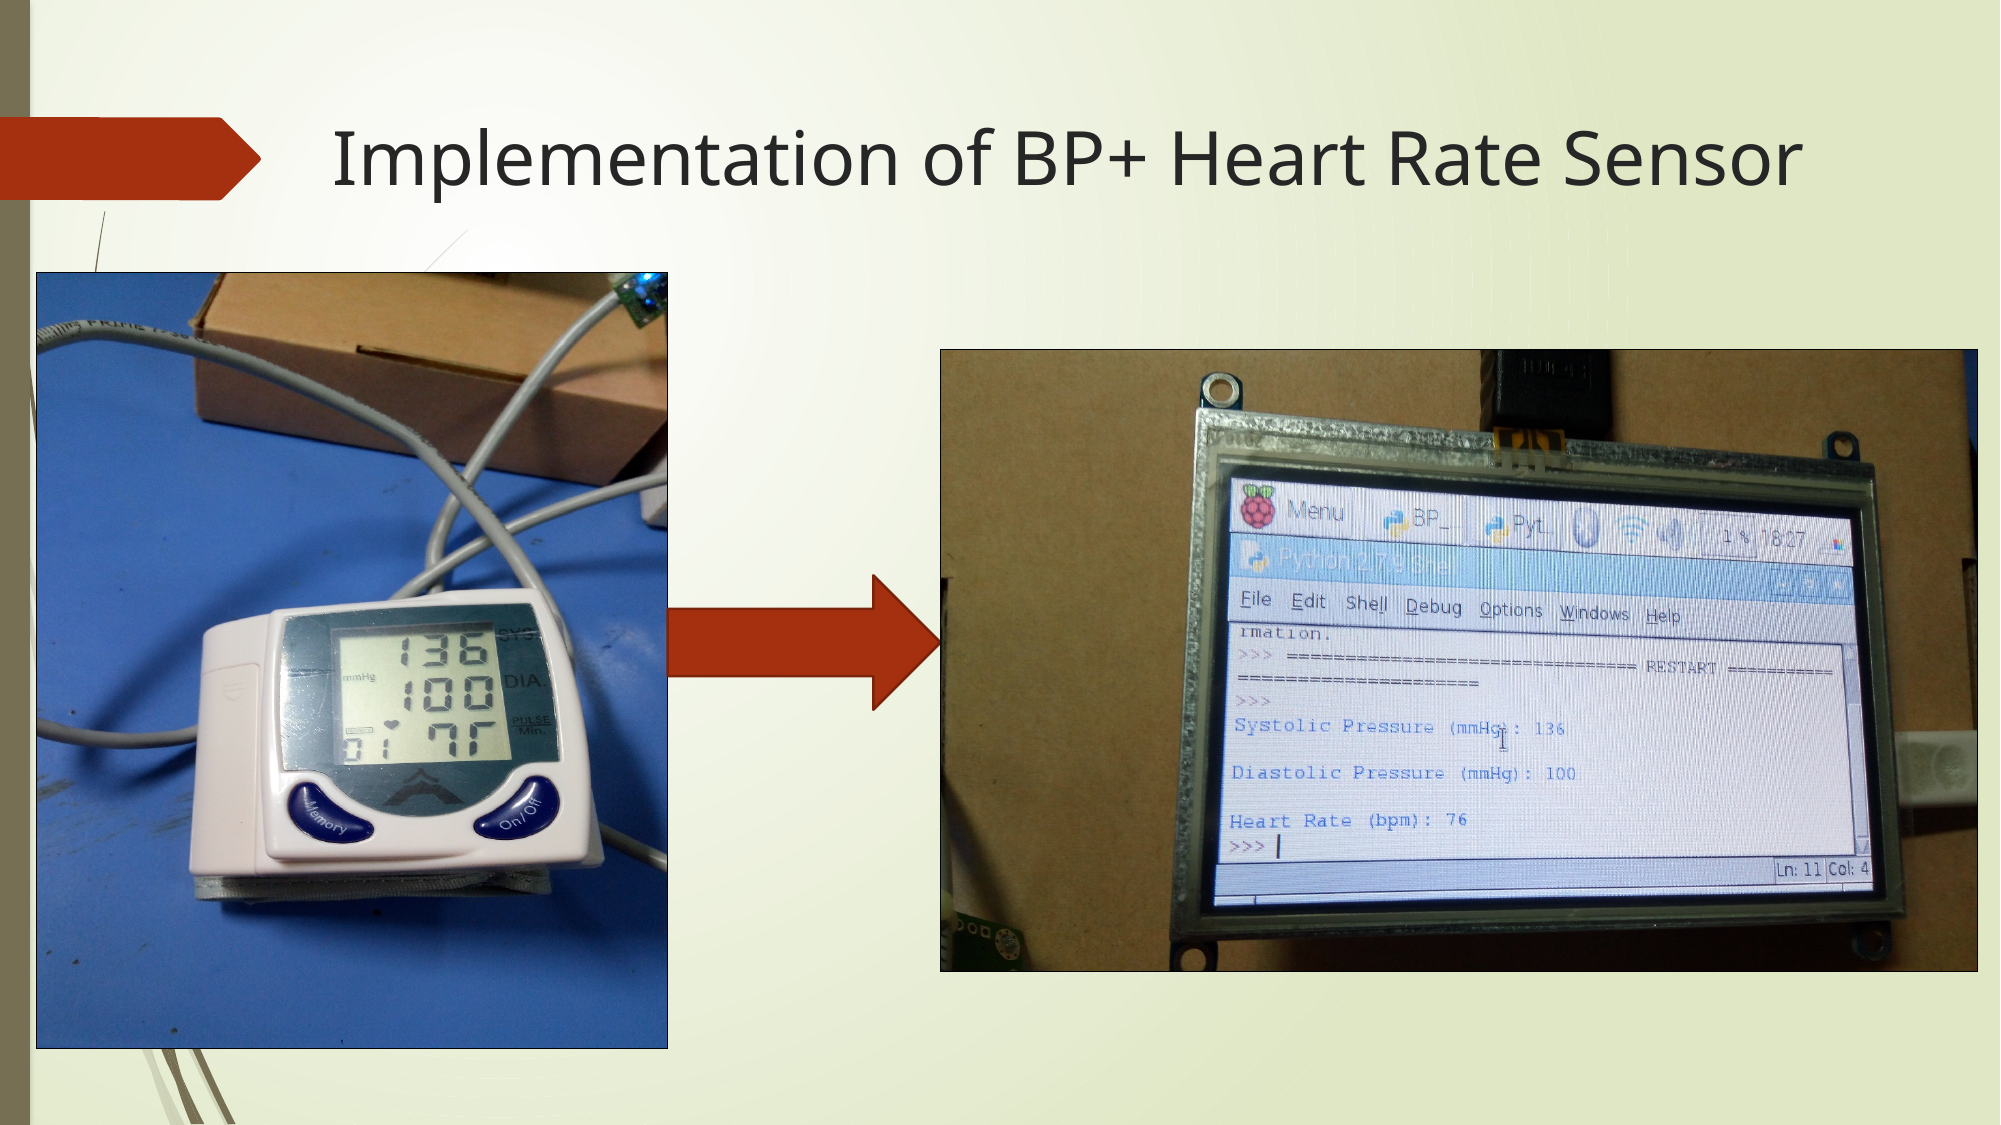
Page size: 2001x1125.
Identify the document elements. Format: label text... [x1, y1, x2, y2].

title Implementation of BP+ Heart Rate Sensor [317, 102, 1888, 313]
text_box [672, 574, 935, 711]
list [35, 271, 668, 1049]
picture [940, 348, 1978, 972]
